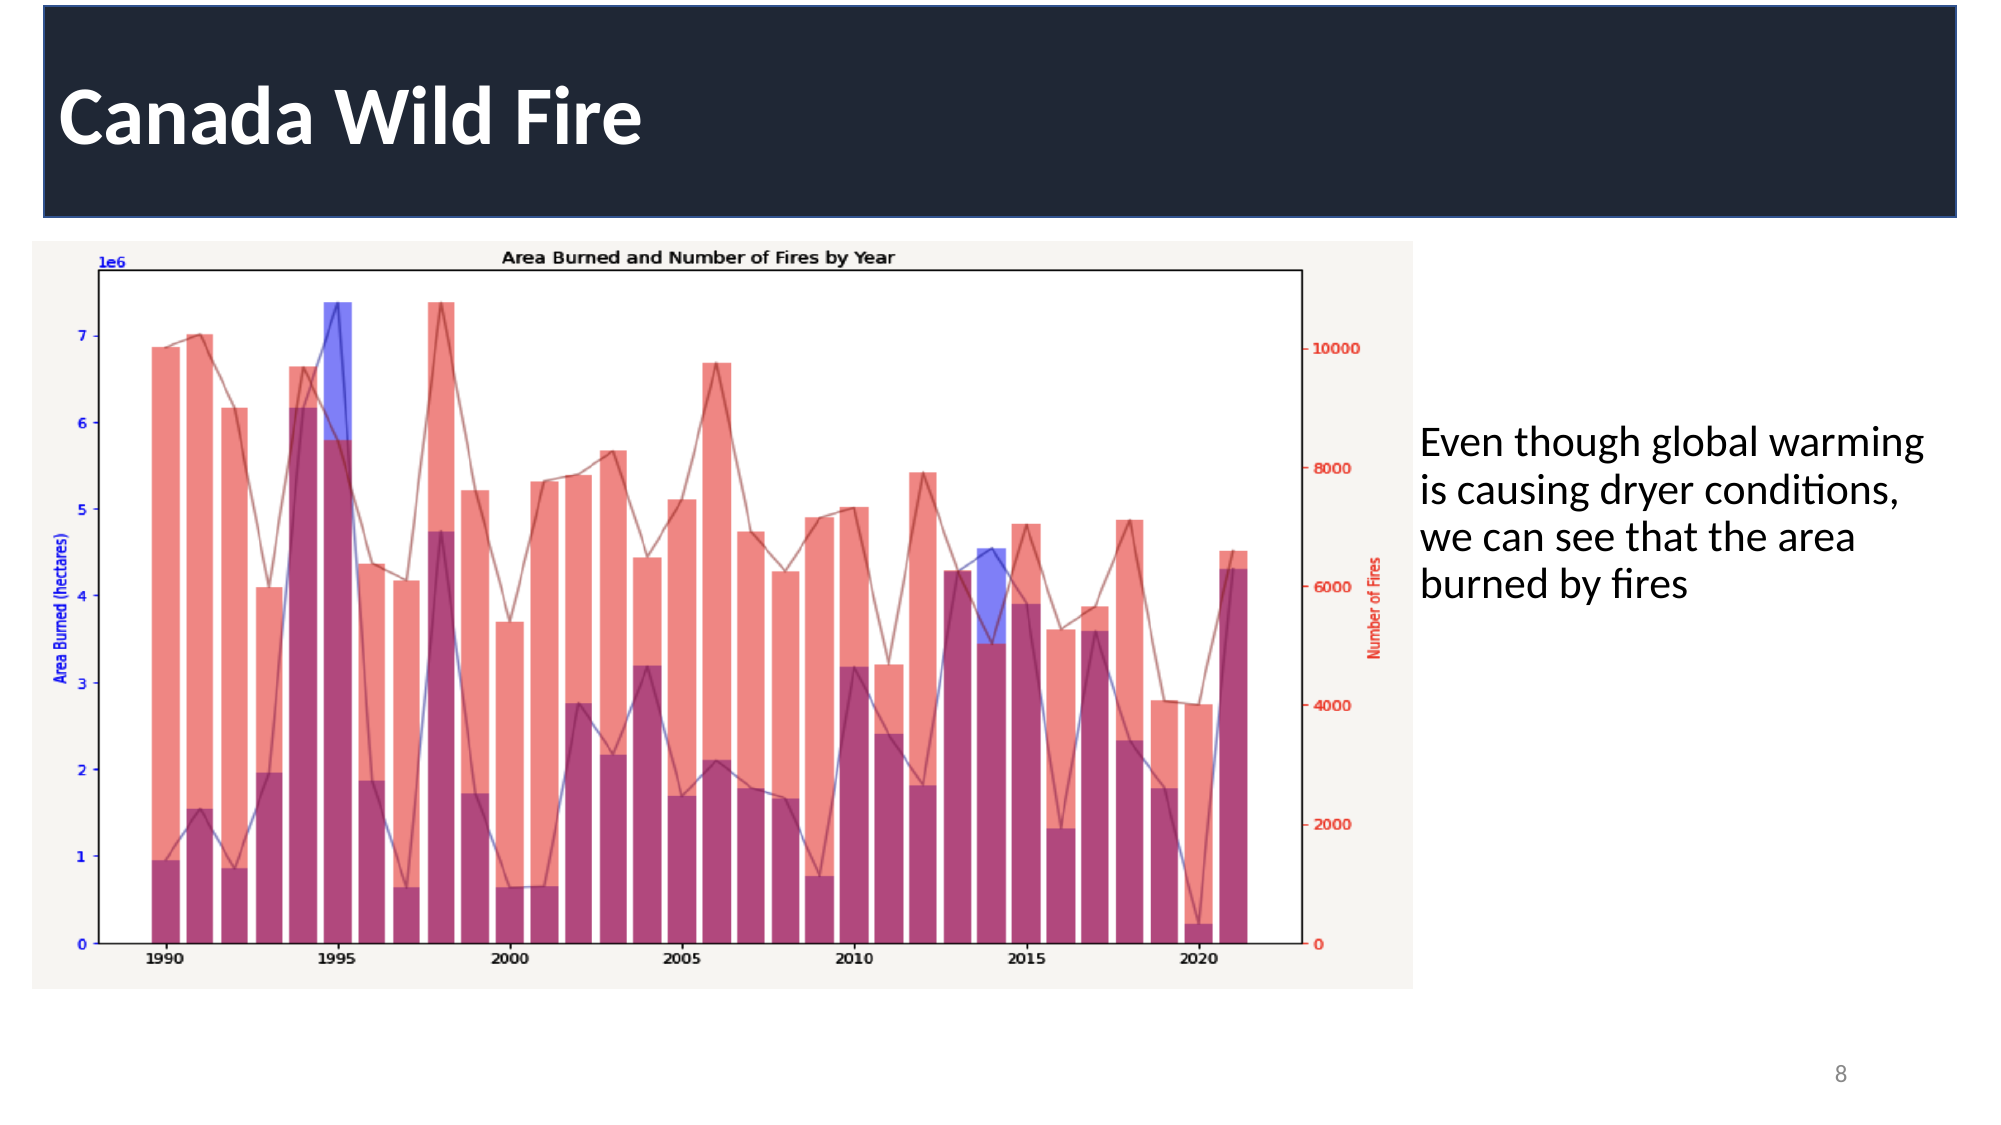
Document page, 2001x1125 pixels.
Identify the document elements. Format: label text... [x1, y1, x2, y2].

picture [31, 241, 1413, 990]
slide_number 8 [1412, 1042, 1863, 1103]
text_box Canada Wild Fire [44, 6, 1956, 218]
list Even though global warming is causing dryer conditions, we can see that the area burned by fires [1389, 217, 1956, 1014]
